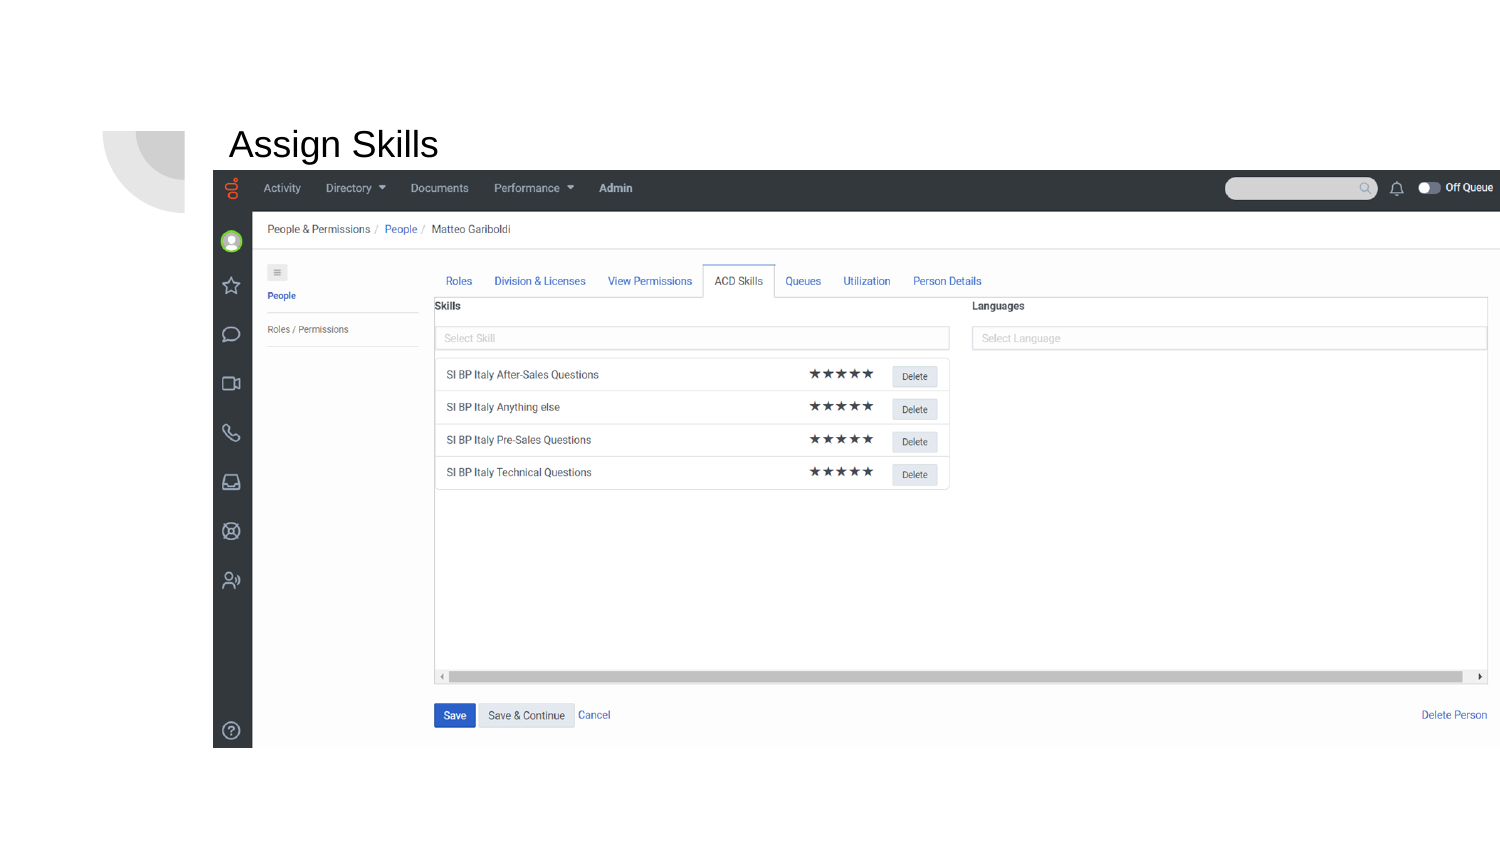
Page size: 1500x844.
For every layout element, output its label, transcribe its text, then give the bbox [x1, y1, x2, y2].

picture [213, 170, 1500, 749]
title Assign Skills [213, 98, 1368, 170]
